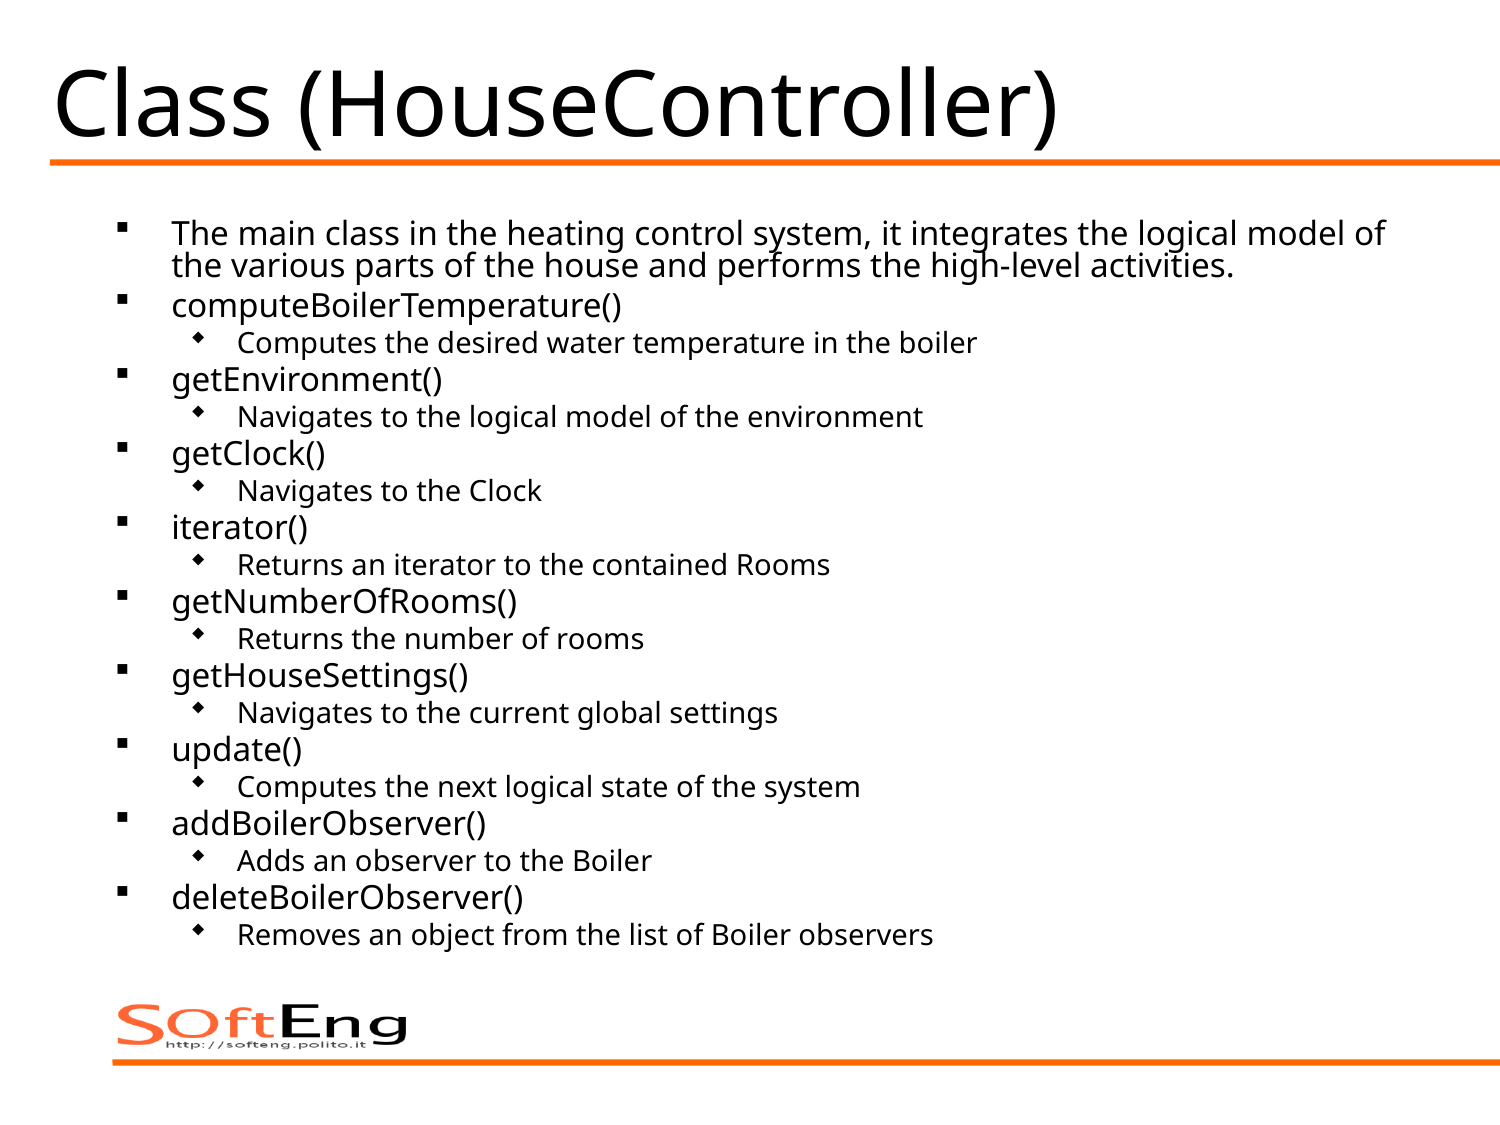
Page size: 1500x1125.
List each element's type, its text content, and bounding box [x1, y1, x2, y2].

title Class (HouseController) [37, 24, 1450, 175]
list The main class in the heating control system, it integrates the logical model of the various parts of the house and performs the high-level activities. computeBoilerTemperature() Computes the desired water temperature in the boiler getEnvironment() Navigates to the logical model of the environment getClock() Navigates to the Clock iterator() Returns an iterator to the contained Rooms getNumberOfRooms() Returns the number of rooms getHouseSettings() Navigates to the current global settings update() Computes the next logical state of the system addBoilerObserver() Adds an observer to the Boiler deleteBoilerObserver() Removes an object from the list of Boiler observers [99, 212, 1450, 1000]
picture [112, 1000, 413, 1056]
